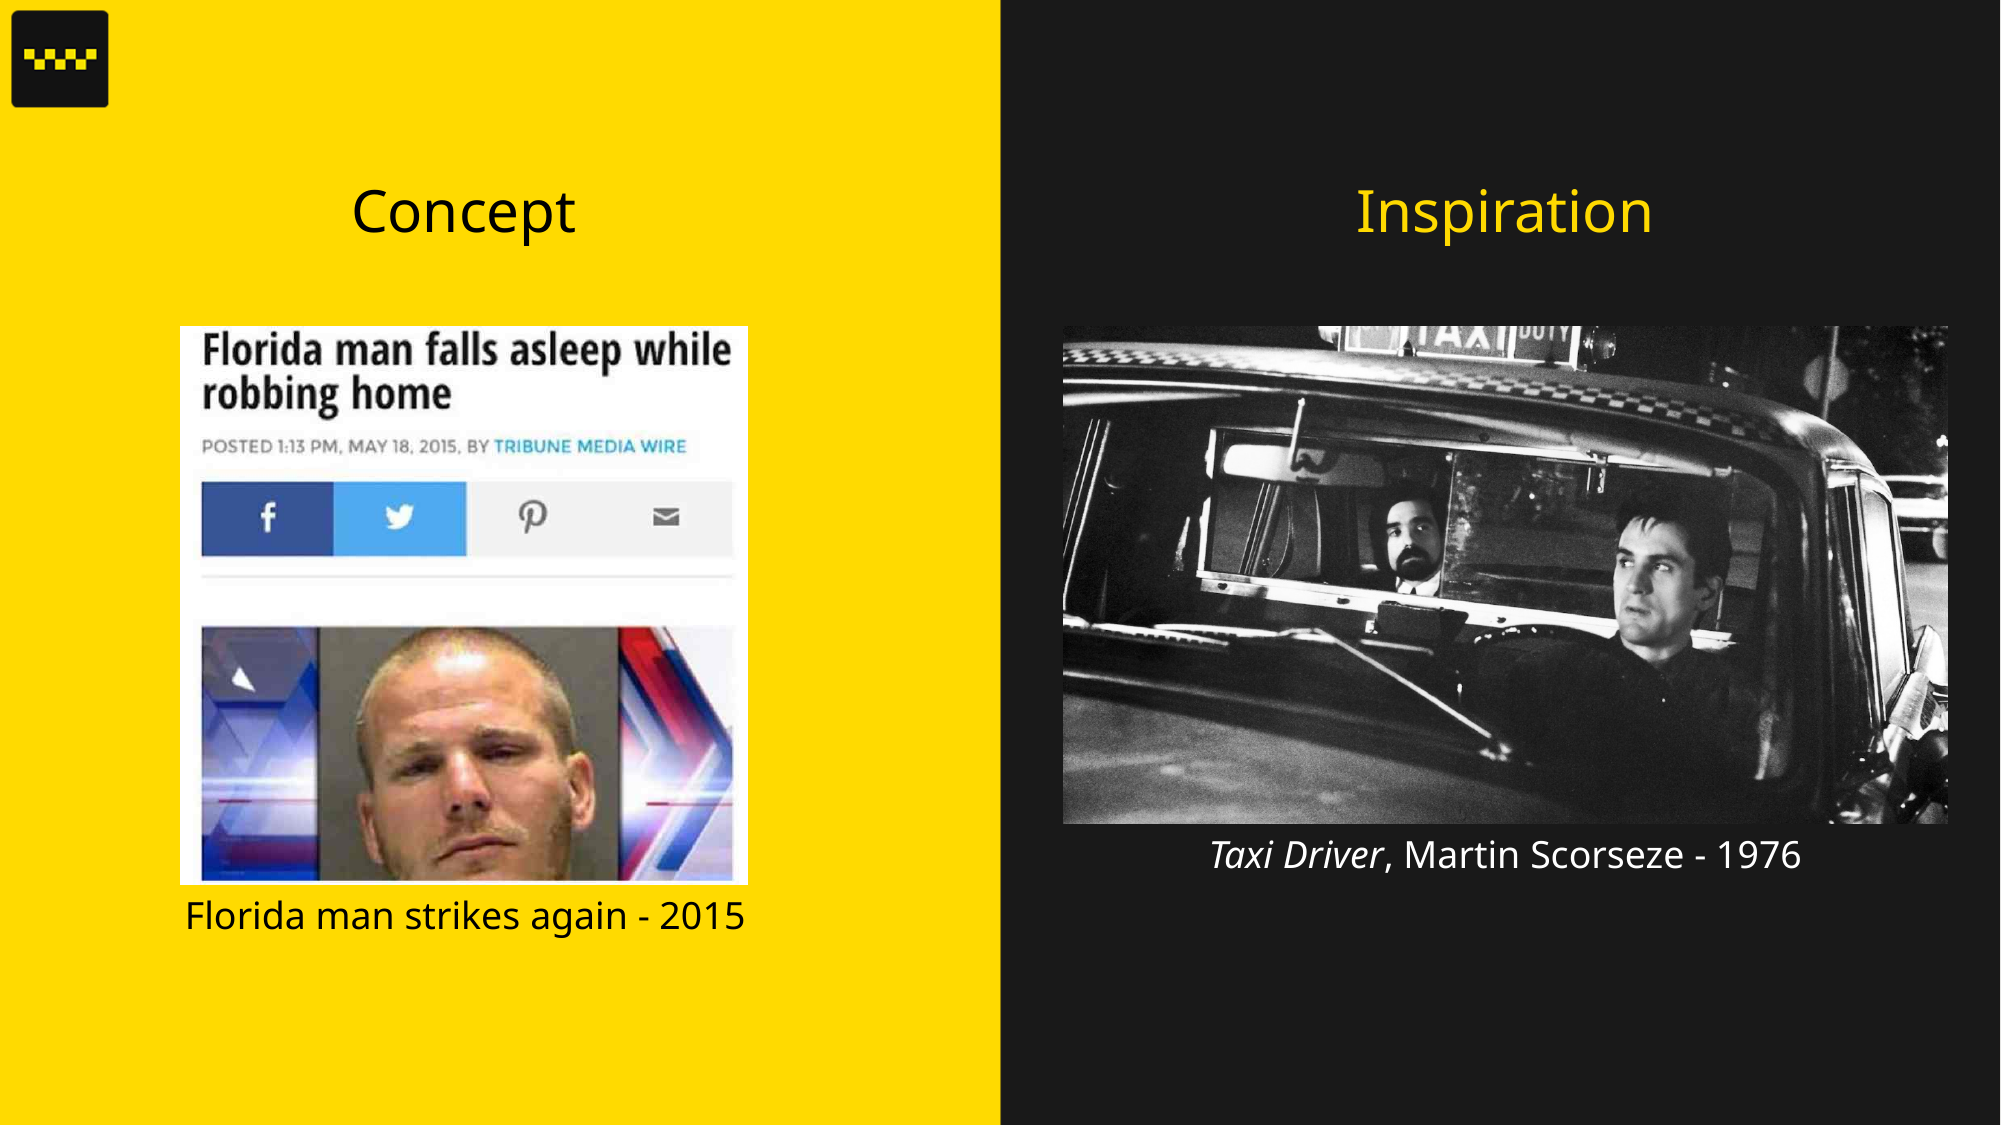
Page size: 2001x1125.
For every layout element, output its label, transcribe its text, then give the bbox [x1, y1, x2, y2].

text_box Concept [336, 166, 592, 252]
picture [0, 0, 2001, 1125]
text_box Taxi Driver, Martin Scorseze - 1976 [1193, 824, 1818, 884]
text_box Inspiration [1341, 166, 1669, 252]
text_box Florida man strikes again - 2015 [170, 884, 761, 944]
